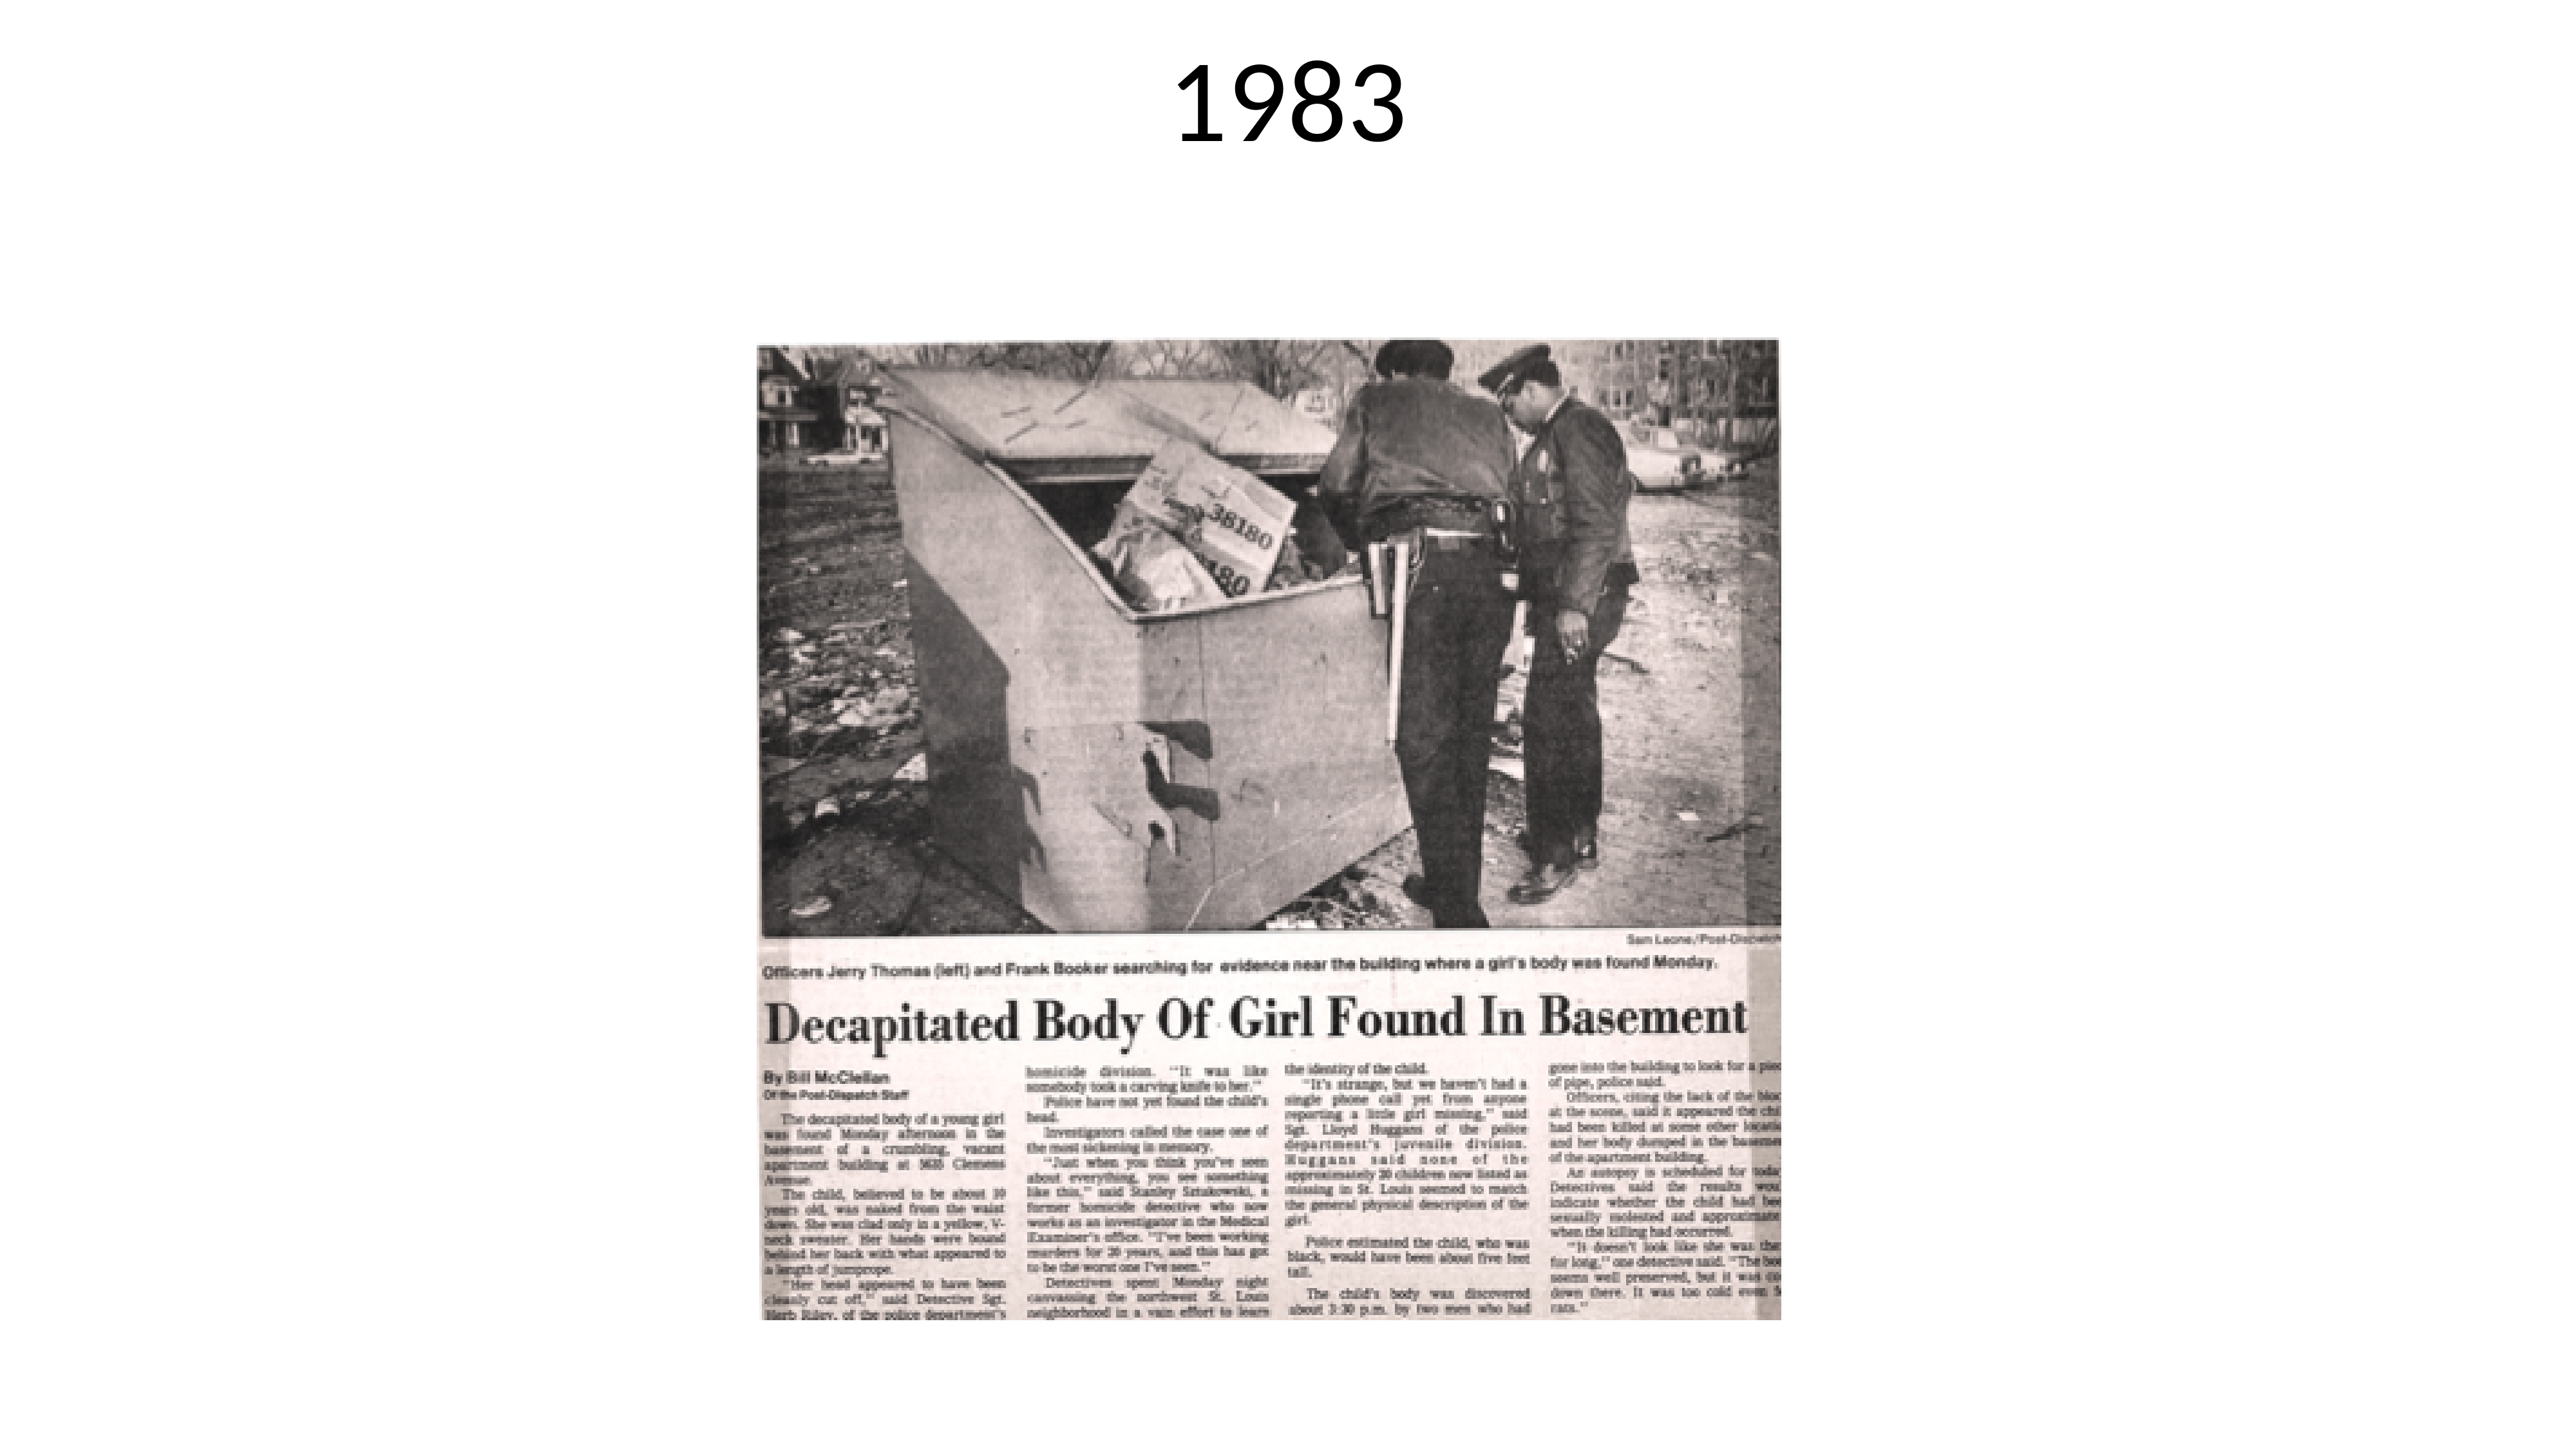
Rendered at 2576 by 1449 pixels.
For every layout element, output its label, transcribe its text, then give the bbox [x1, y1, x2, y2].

picture [756, 337, 1785, 1323]
title 1983 [418, 0, 2158, 189]
